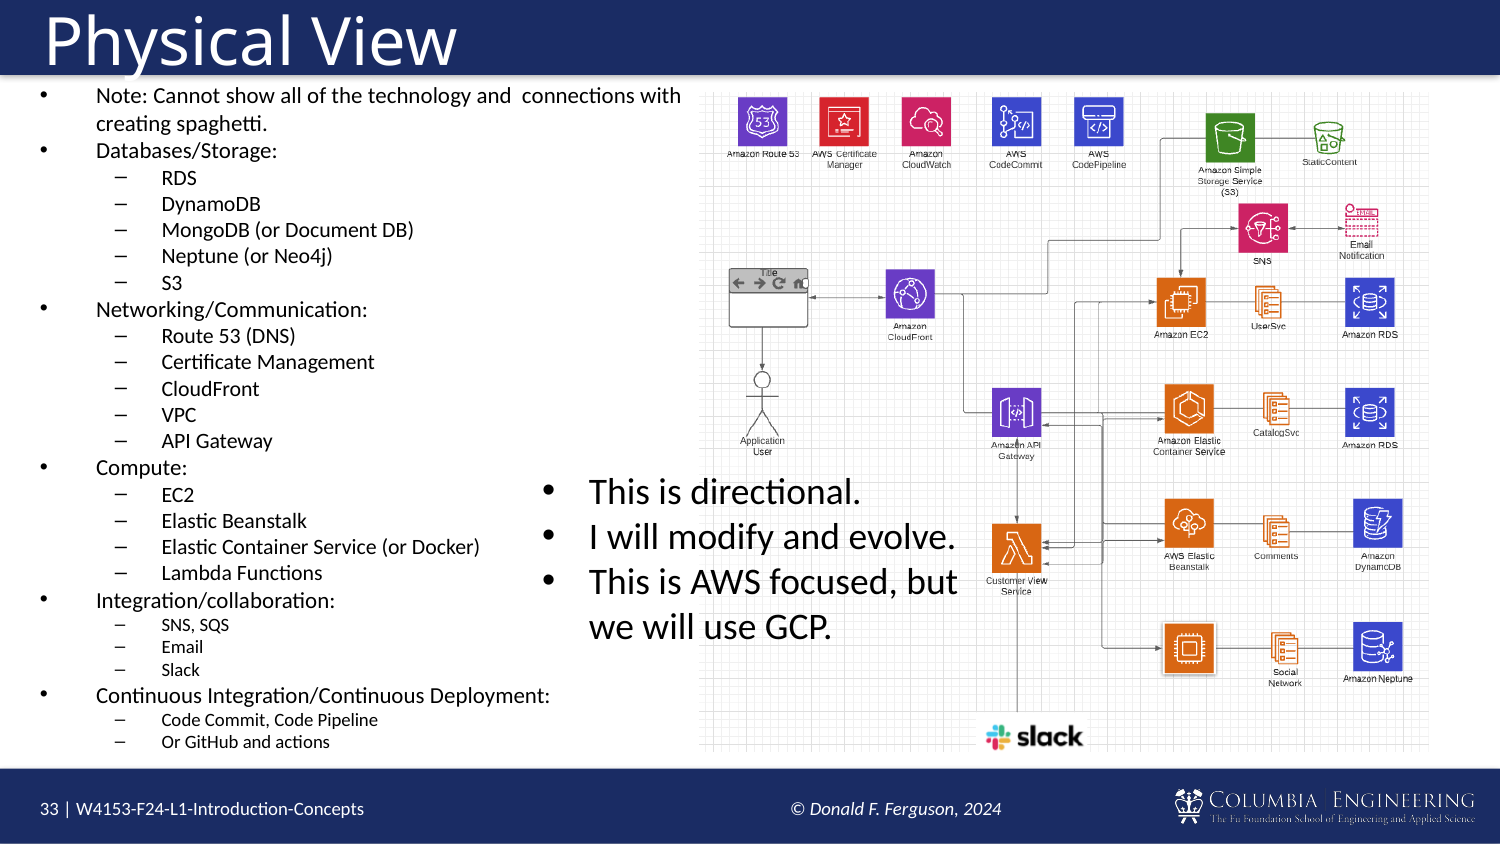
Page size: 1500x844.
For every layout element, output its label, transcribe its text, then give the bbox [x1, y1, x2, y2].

title Physical View [28, 0, 1450, 73]
list Note: Cannot show all of the technology and connections with creating spaghetti. Databases/Storage: RDS DynamoDB MongoDB (or Document DB) Neptune (or Neo4j) S3 Networking/Communication: Route 53 (DNS) Certificate Management CloudFront VPC API Gateway Compute: EC2 Elastic Beanstalk Elastic Container Service (or Docker) Lambda Functions Integration/collaboration: SNS, SQS Email Slack Continuous Integration/Continuous Deployment: Code Commit, Code Pipeline Or GitHub and actions [24, 73, 725, 772]
picture [699, 91, 1429, 752]
text_box This is directional. I will modify and evolve. This is AWS focused, but we will use GCP. [527, 459, 694, 655]
